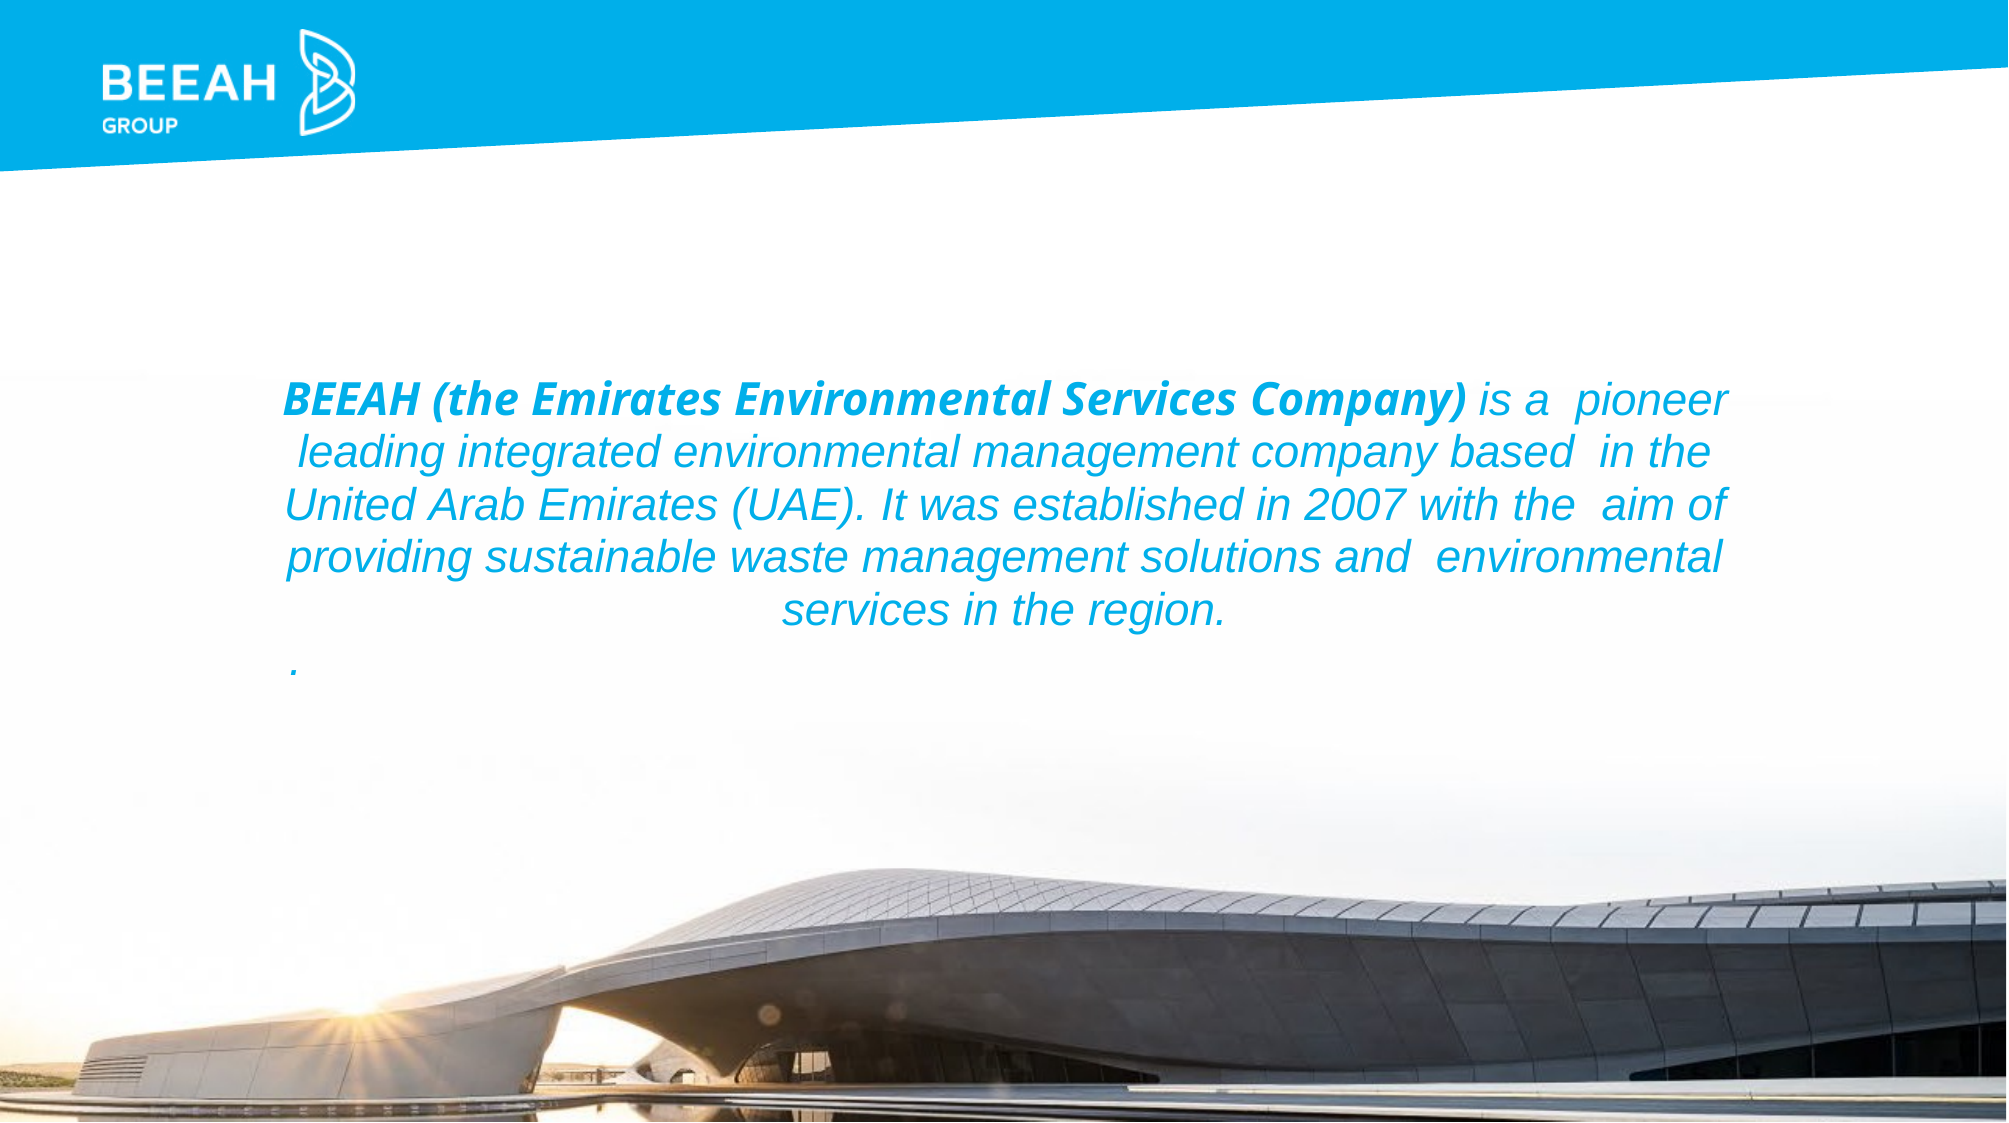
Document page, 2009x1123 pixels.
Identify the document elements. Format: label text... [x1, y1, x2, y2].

text_box [0, 0, 2008, 172]
text_box [102, 29, 356, 137]
text_box [0, 369, 2007, 1122]
text_box BEEAH (the Emirates Environmental Services Company) is a pioneer leading integrated environmental management company based in the United Arab Emirates (UAE). It was established in 2007 with the aim of providing sustainable waste management solutions and environmental services in the region. . [261, 366, 1748, 685]
